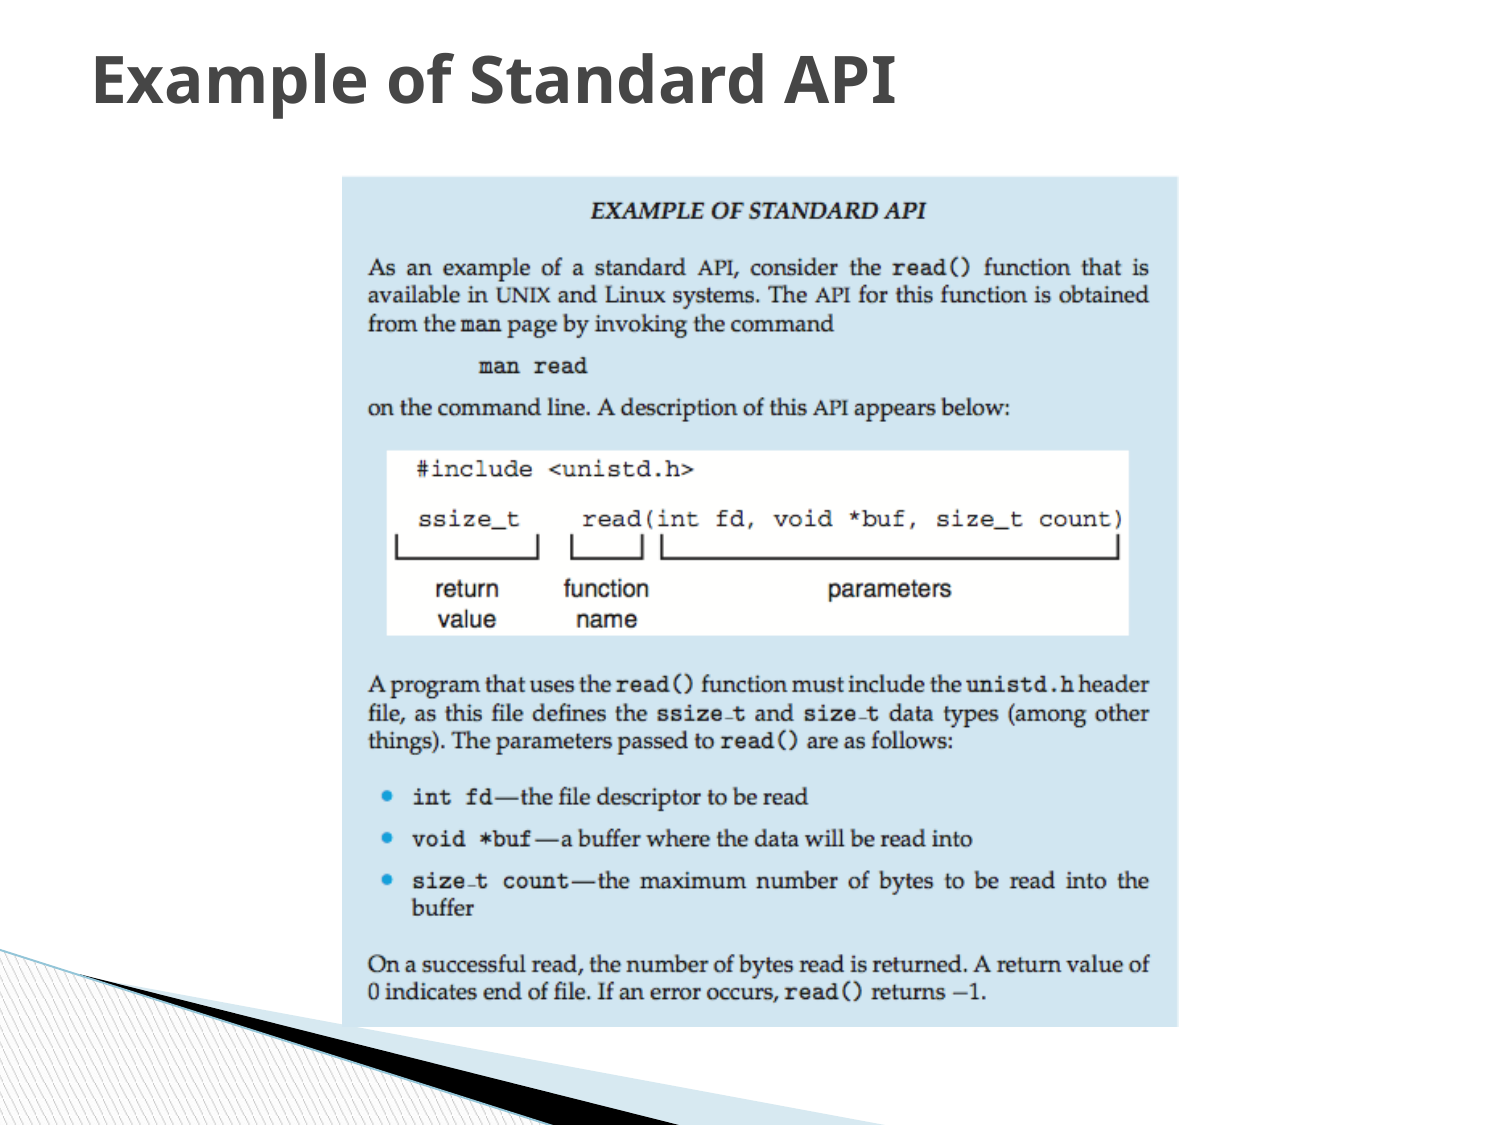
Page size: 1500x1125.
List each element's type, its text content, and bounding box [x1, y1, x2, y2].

picture [342, 174, 1179, 1027]
title Example of Standard API [75, 29, 1425, 125]
